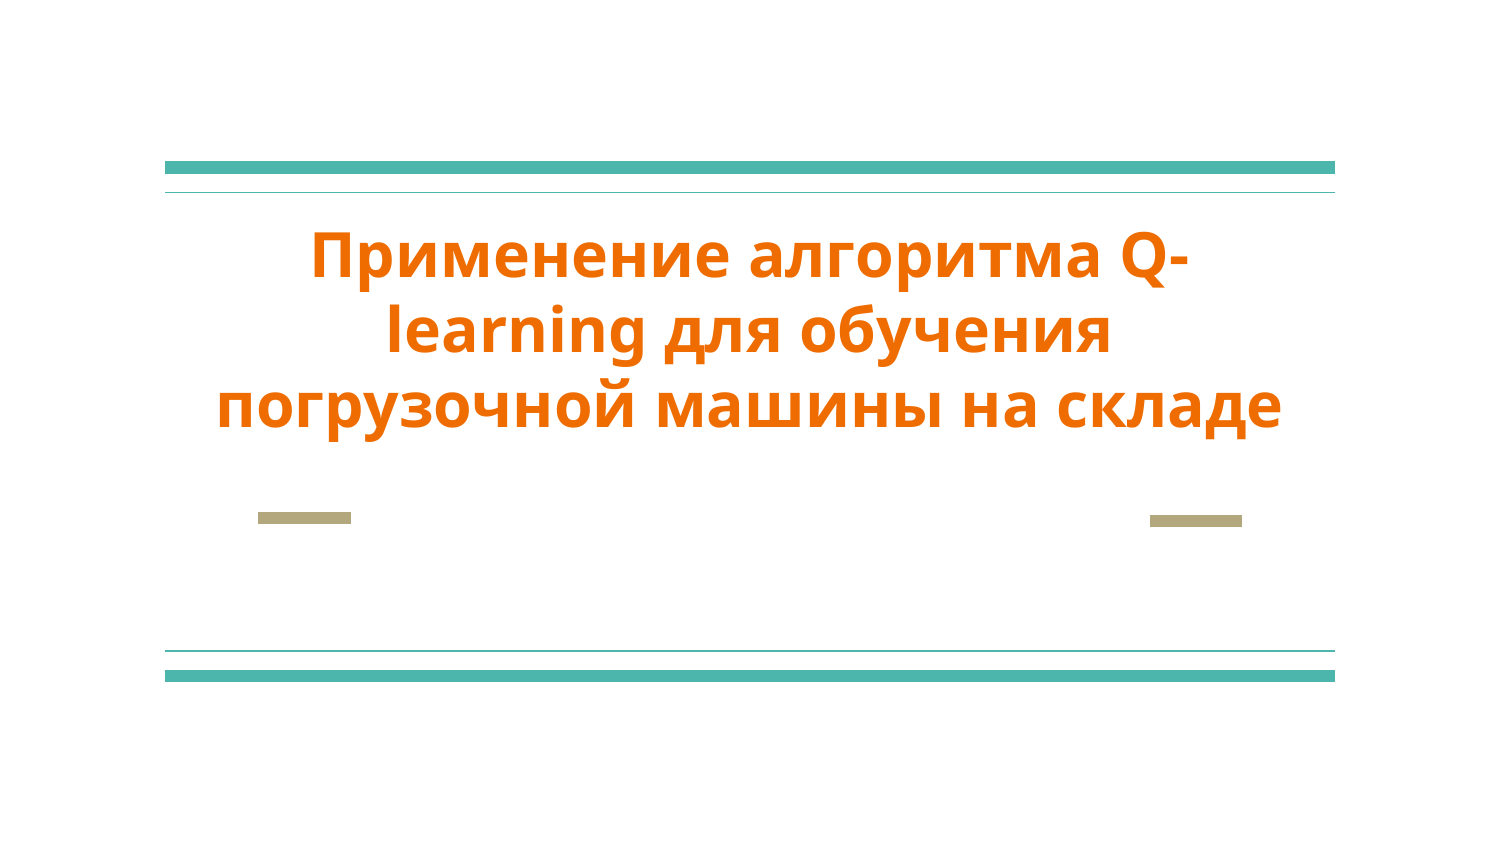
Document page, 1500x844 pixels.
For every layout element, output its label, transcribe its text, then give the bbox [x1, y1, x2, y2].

title Применение алгоритма Q-learning для обучения погрузочной машины на складе [164, 287, 1336, 456]
